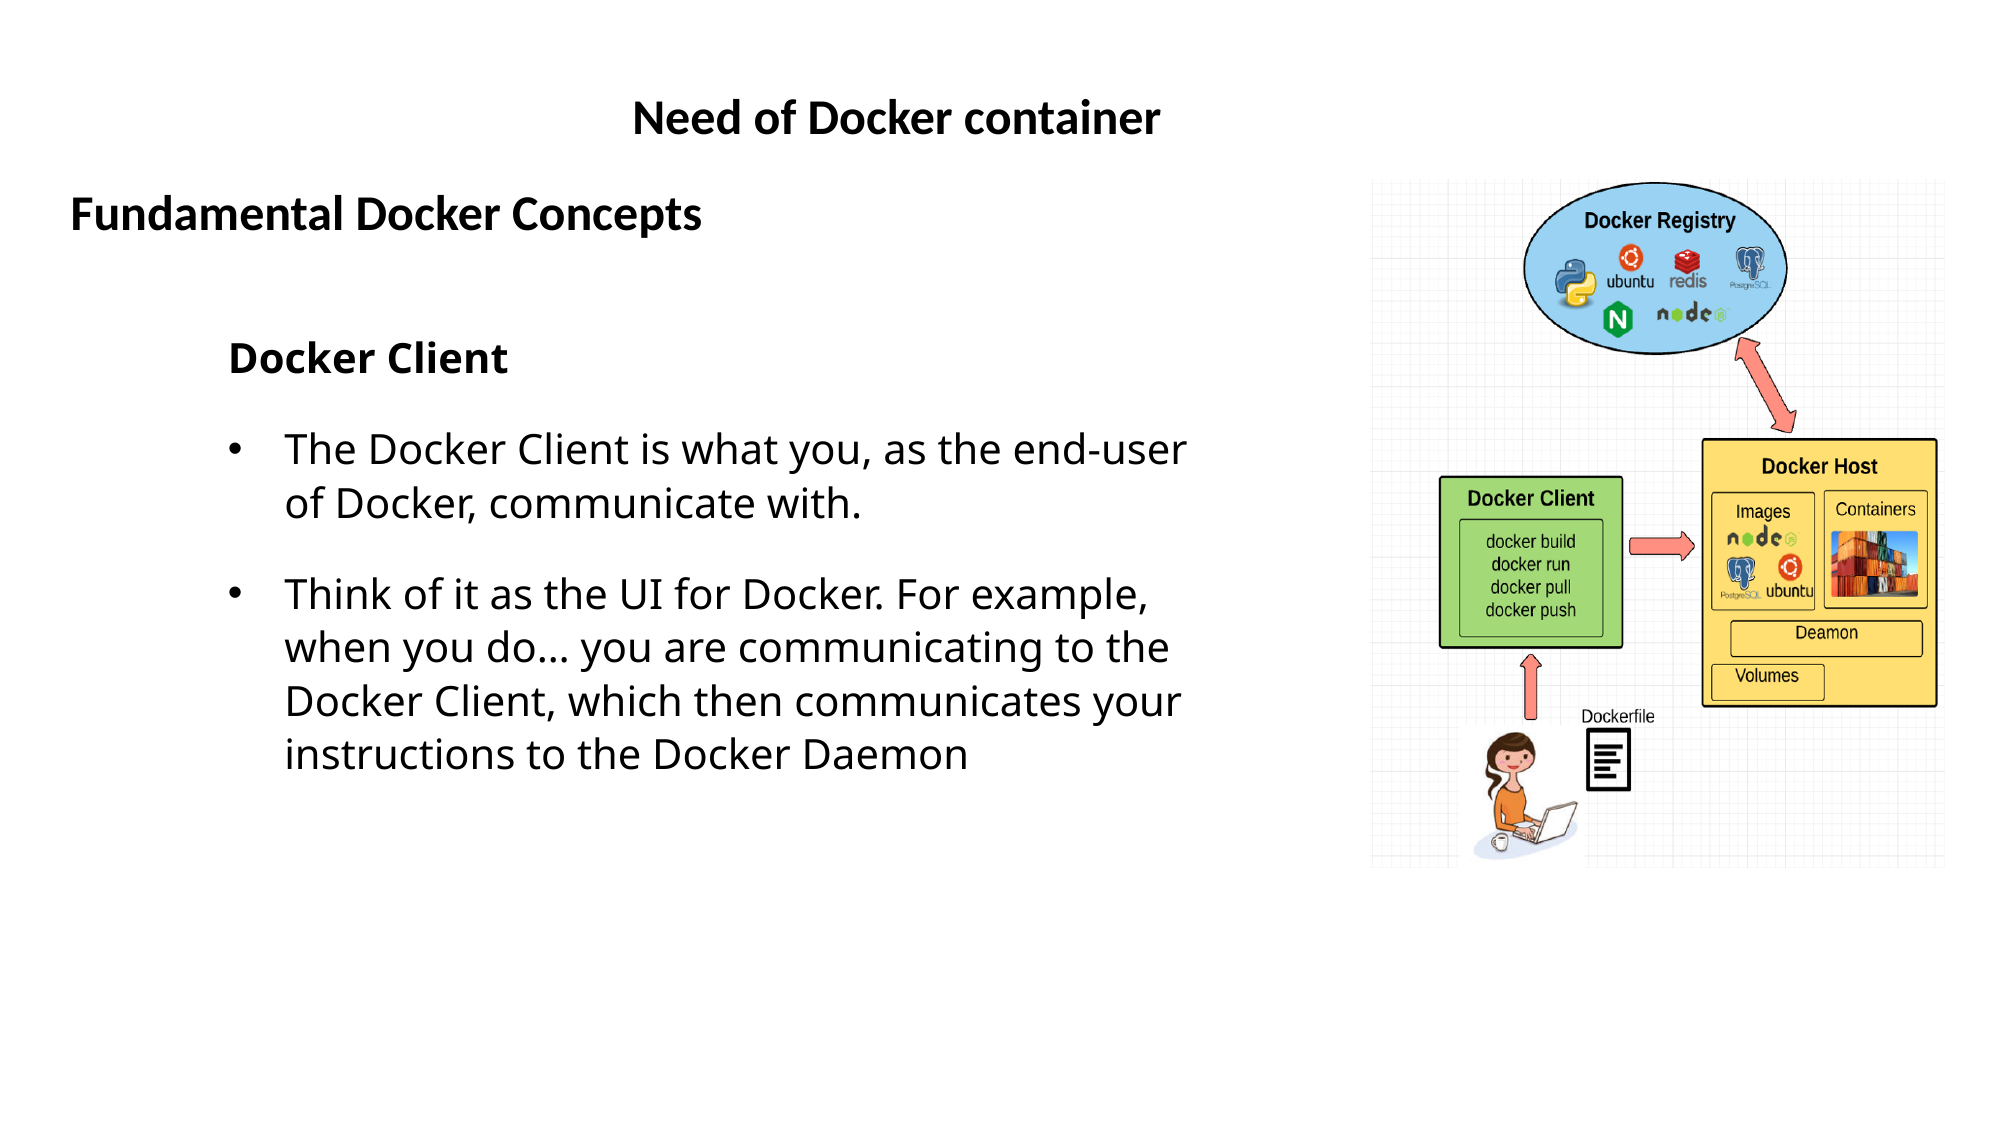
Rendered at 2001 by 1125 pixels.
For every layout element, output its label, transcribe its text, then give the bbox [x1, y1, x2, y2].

picture [1370, 179, 1945, 868]
text_box Fundamental Docker Concepts [55, 142, 1389, 338]
text_box Docker Client The Docker Client is what you, as the end-user of Docker, communicate with. Think of it as the UI for Docker. For example, when you do… you are communicating to the Docker Client, which then communicates your instructions to the Docker Daemon [213, 321, 1214, 786]
text_box Need of Docker container [548, 76, 1246, 142]
